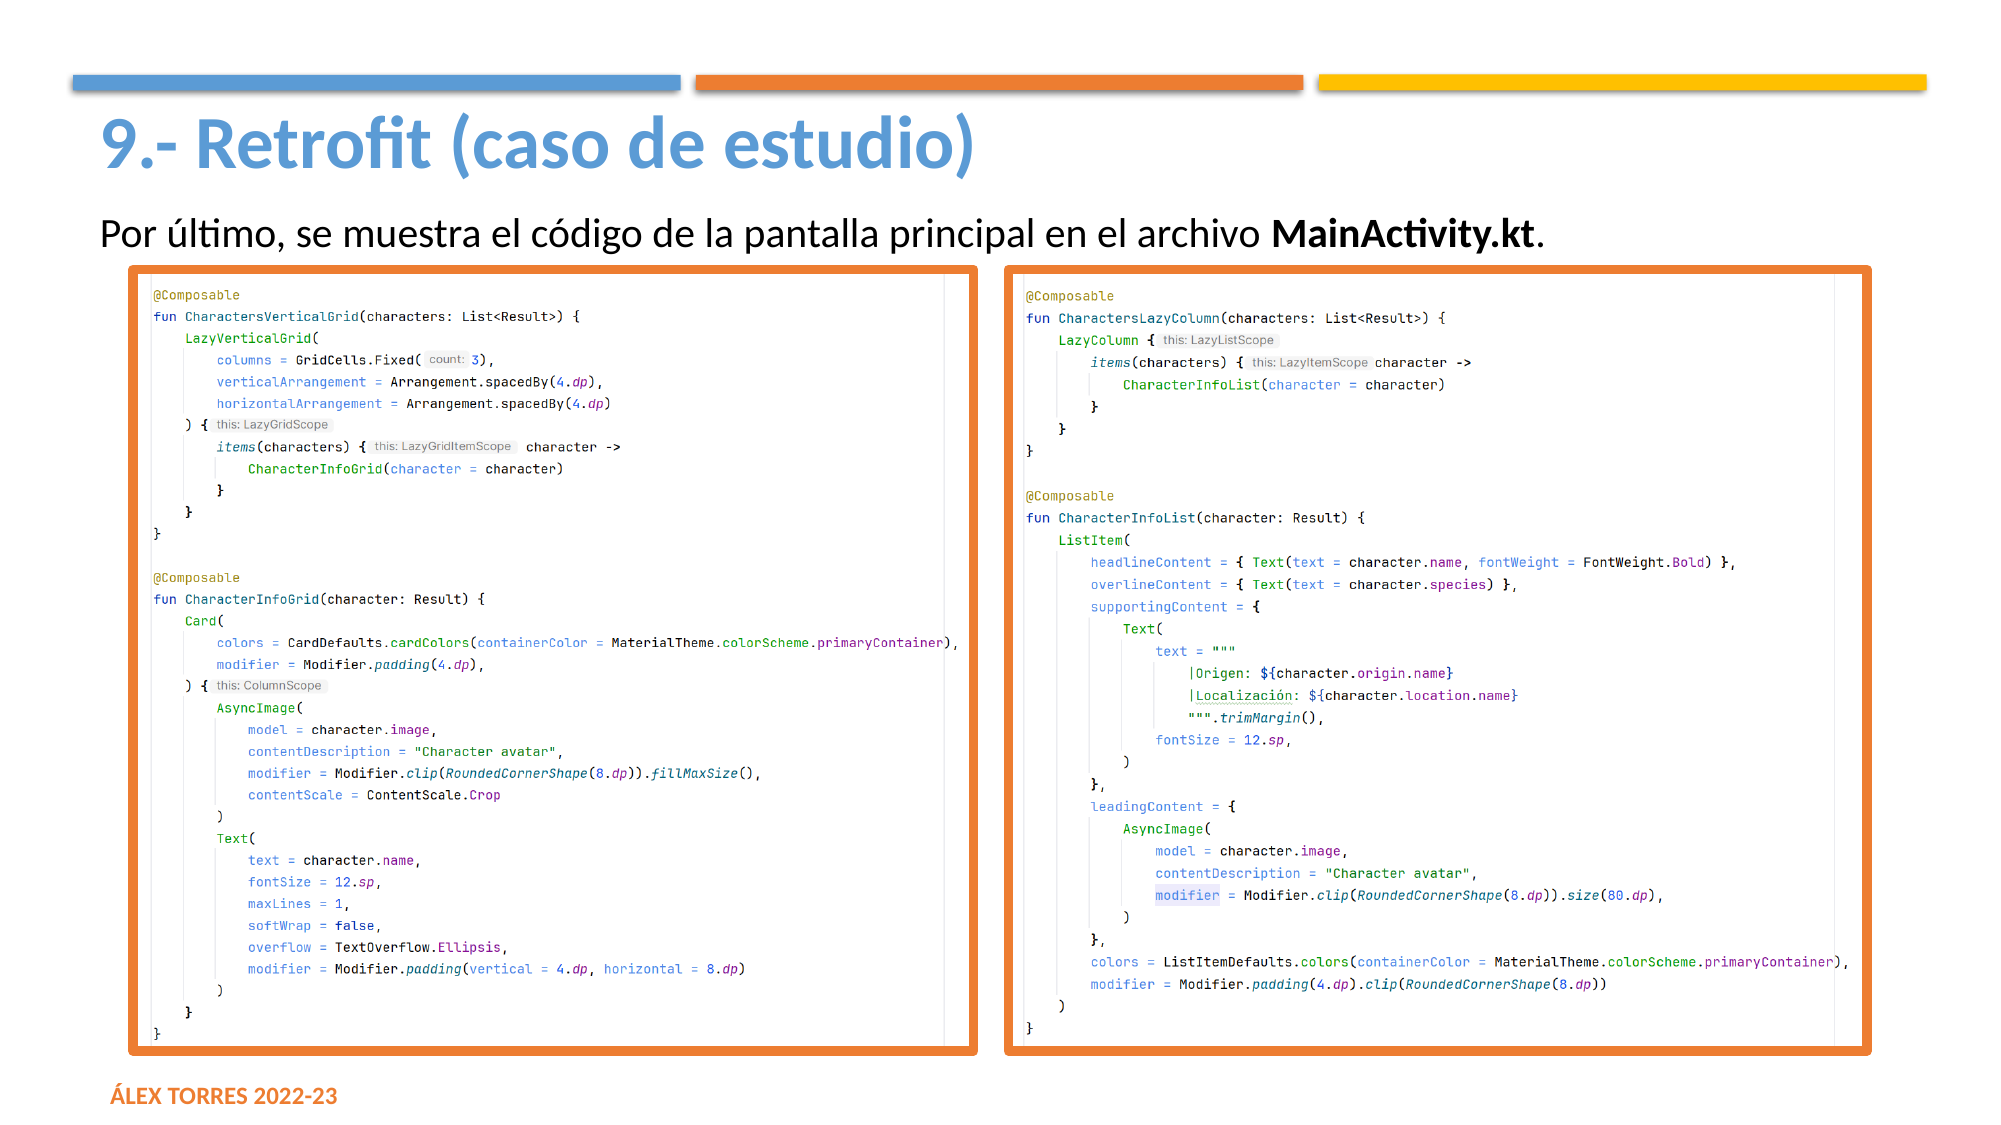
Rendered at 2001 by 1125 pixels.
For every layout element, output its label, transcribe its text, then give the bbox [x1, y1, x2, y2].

picture [137, 273, 970, 1047]
text_box 9.- Retrofit (caso de estudio) [85, 78, 1915, 188]
text_box Por último, se muestra el código de la pantalla principal en el archivo MainActivity.kt. [85, 190, 1915, 1074]
picture [1012, 273, 1863, 1047]
